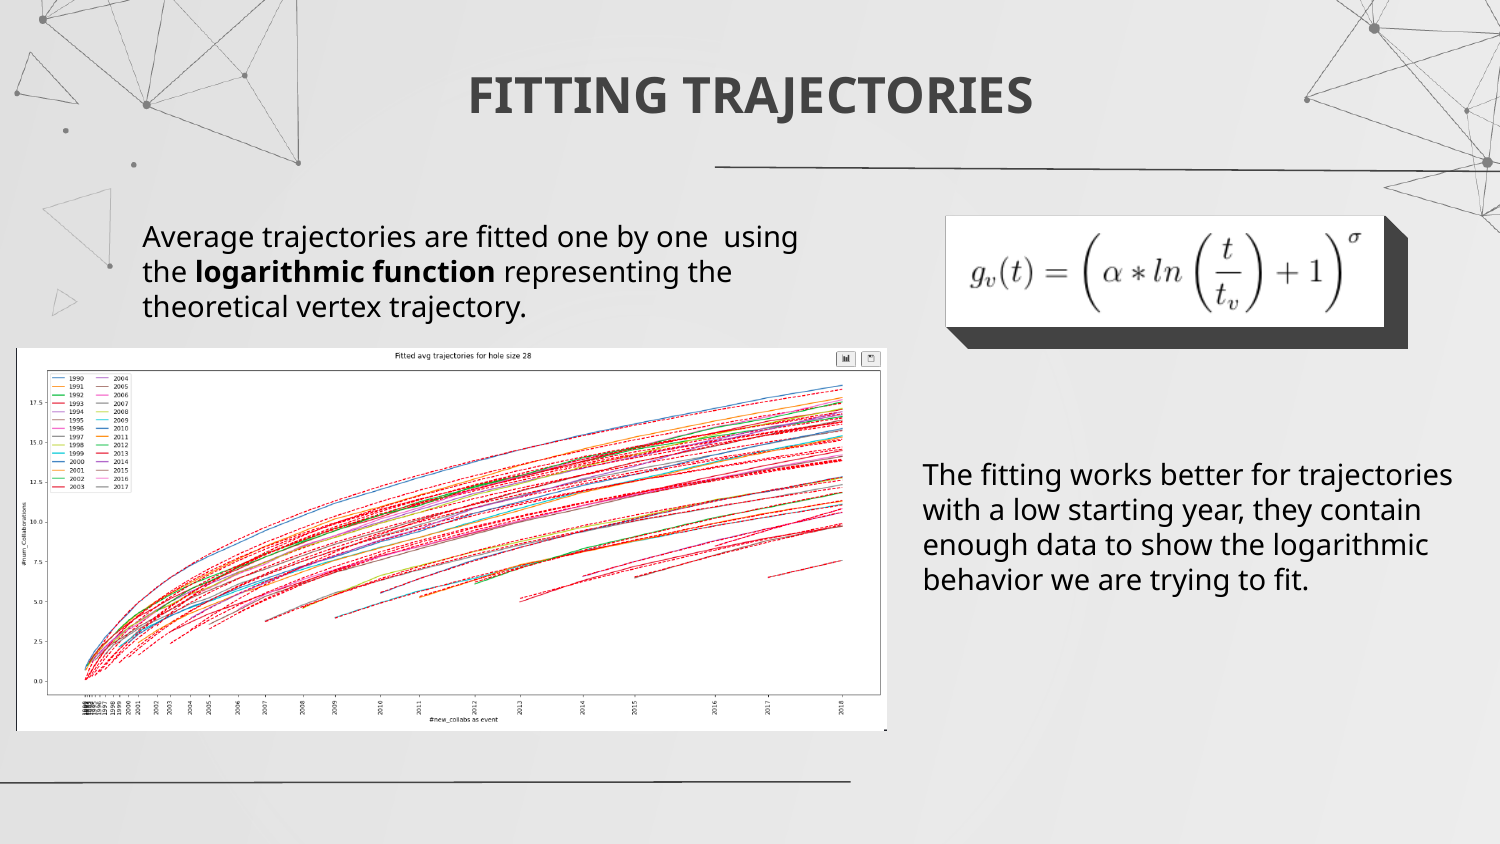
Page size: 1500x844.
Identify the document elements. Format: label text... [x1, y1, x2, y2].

text_box Average trajectories are fitted one by one using the logarithmic function representing the theoretical vertex trajectory. [127, 210, 855, 331]
text_box The fitting works better for trajectories with a low starting year, they contain enough data to show the logarithmic behavior we are trying to fit. [907, 448, 1487, 604]
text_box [714, 166, 1500, 172]
text_box [954, 215, 1408, 349]
picture [0, 0, 1500, 844]
title FITTING TRAJECTORIES [283, 48, 1218, 202]
